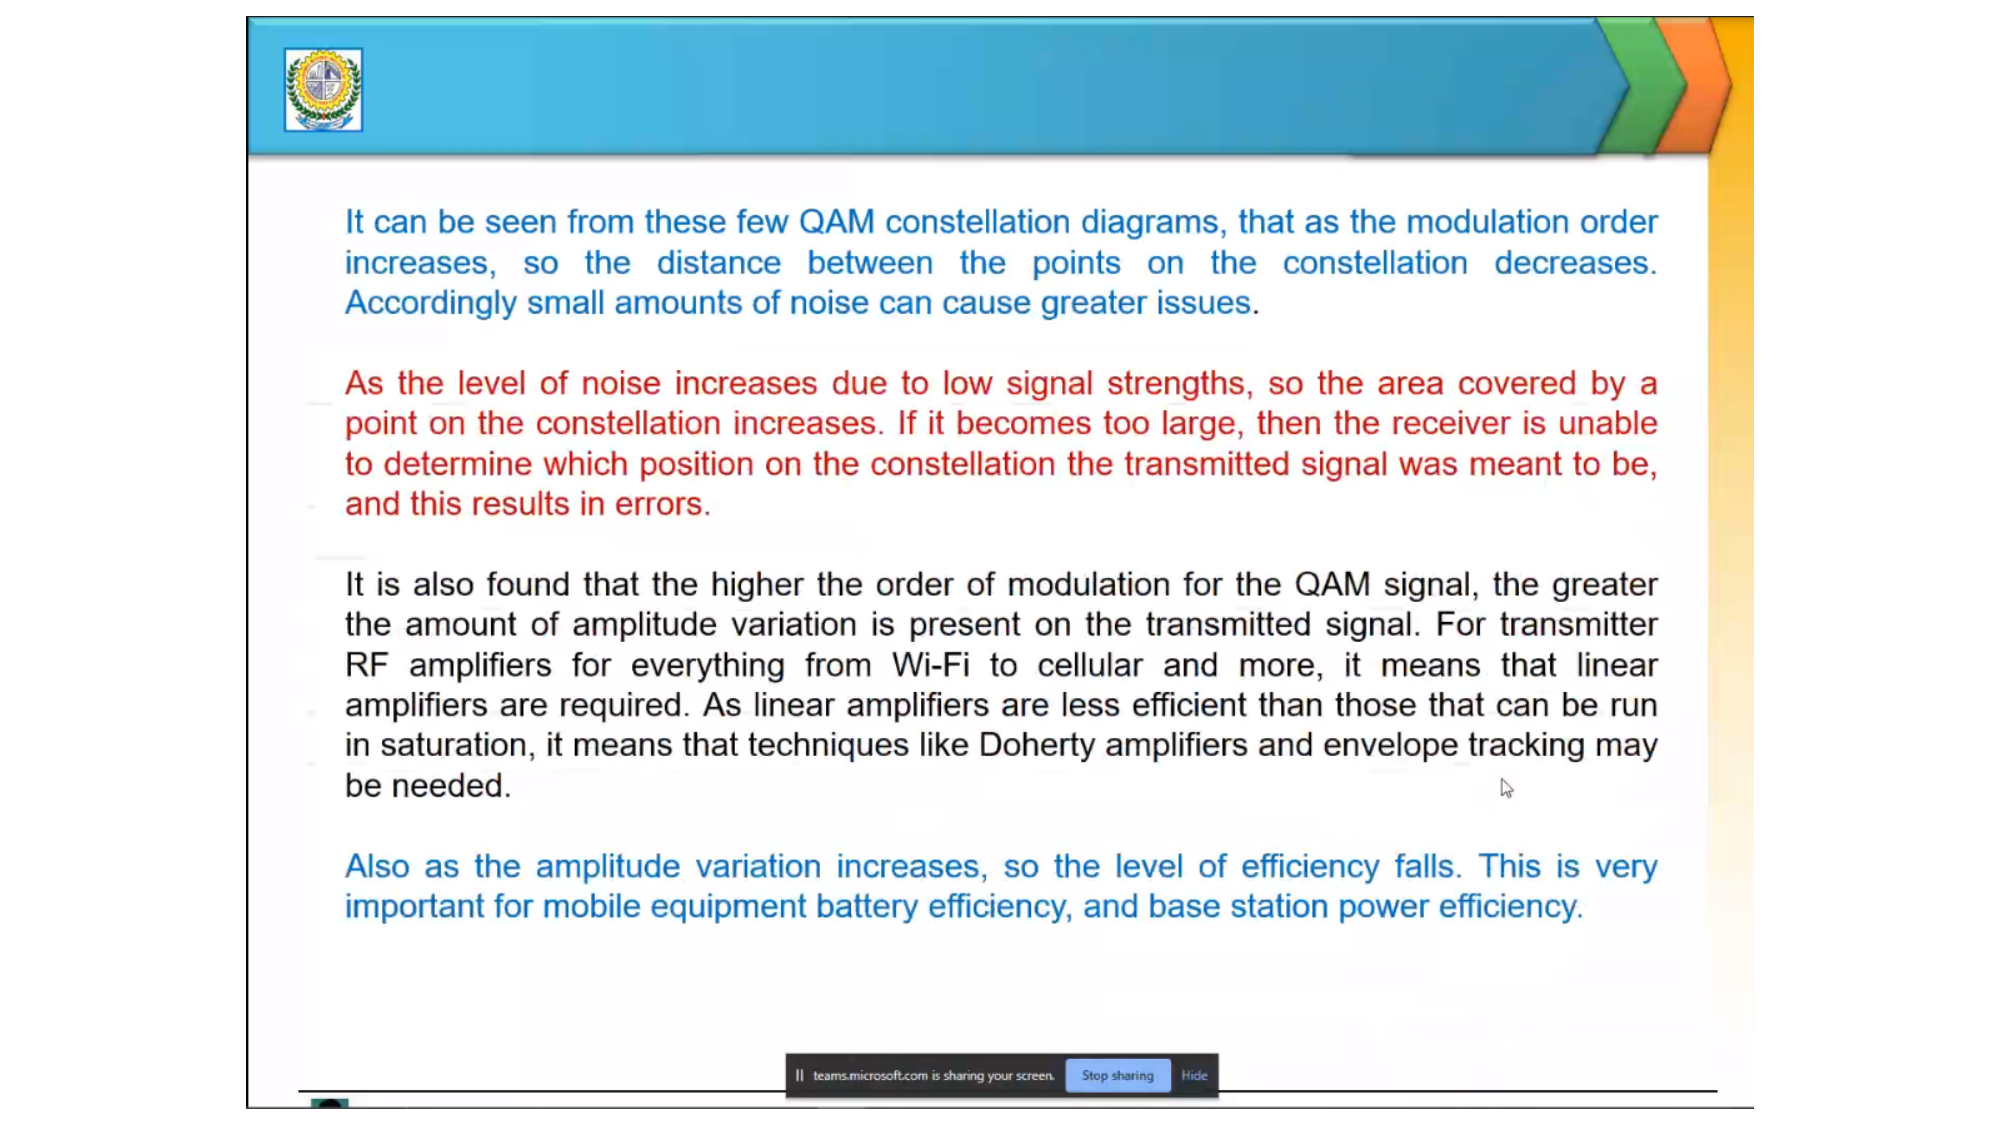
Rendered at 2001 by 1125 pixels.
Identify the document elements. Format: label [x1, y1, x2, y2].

picture [246, 16, 1754, 1109]
